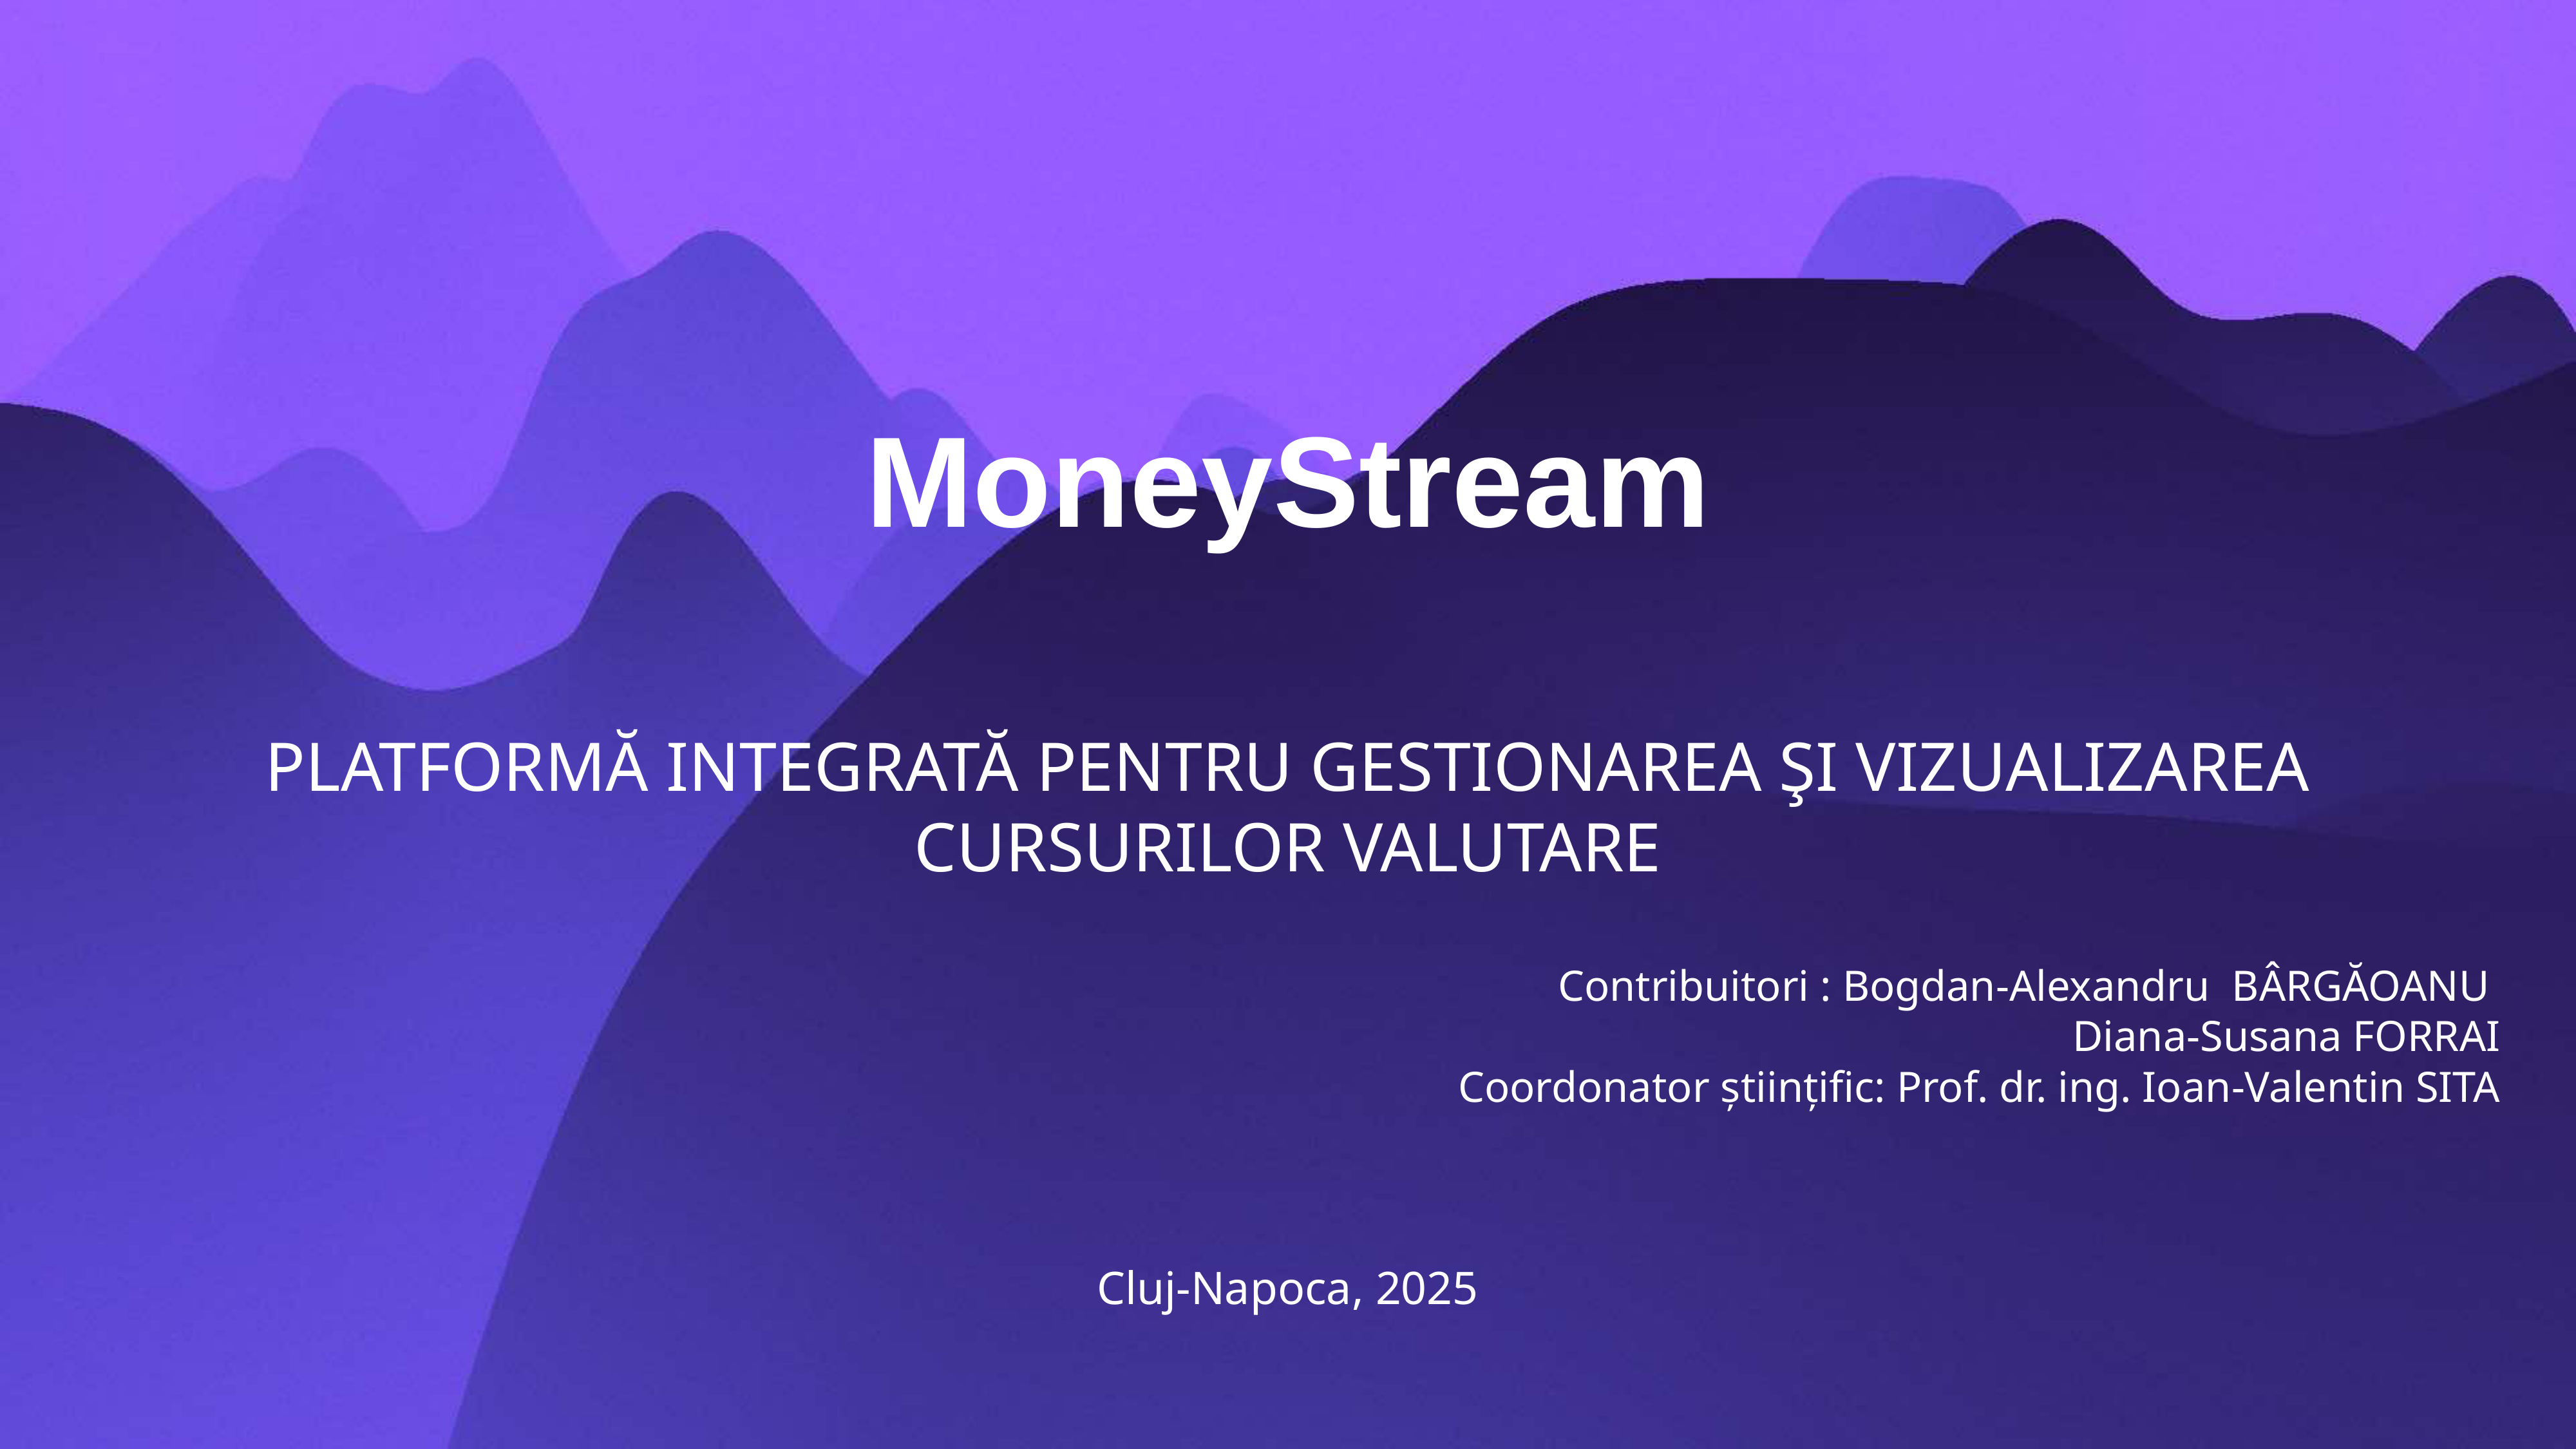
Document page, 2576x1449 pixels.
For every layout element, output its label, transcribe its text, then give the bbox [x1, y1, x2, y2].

title MoneyStream [140, 379, 2436, 656]
picture [0, 0, 2576, 1449]
subtitle Contribuitori : Bogdan-Alexandru BÂRGĂOANU Diana-Susana FORRAI Coordonator științific: Prof. dr. ing. Ioan-Valentin SITA [184, 954, 2506, 1156]
text_box PLATFORMĂ INTEGRATĂ PENTRU GESTIONAREA ŞI VIZUALIZAREA CURSURILOR VALUTARE [97, 719, 2479, 891]
list Cluj-Napoca, 2025 [127, 1250, 2449, 1319]
